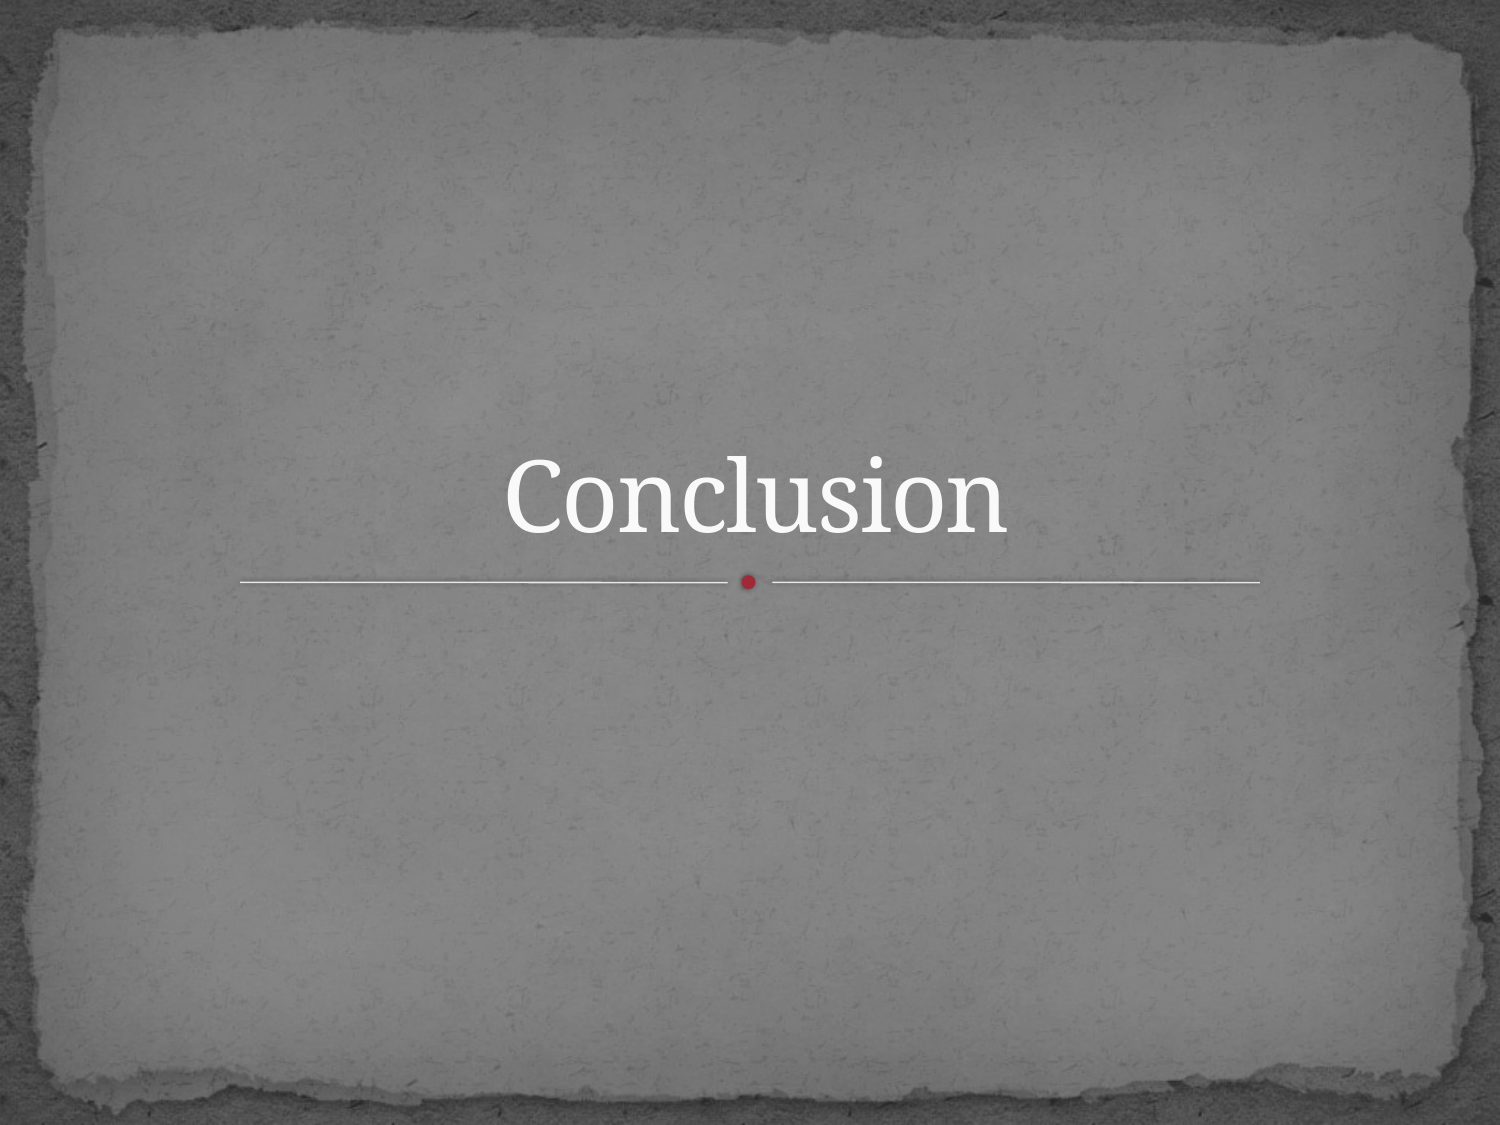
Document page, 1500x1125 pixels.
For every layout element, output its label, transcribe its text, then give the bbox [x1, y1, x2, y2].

title Conclusion [74, 235, 1438, 561]
